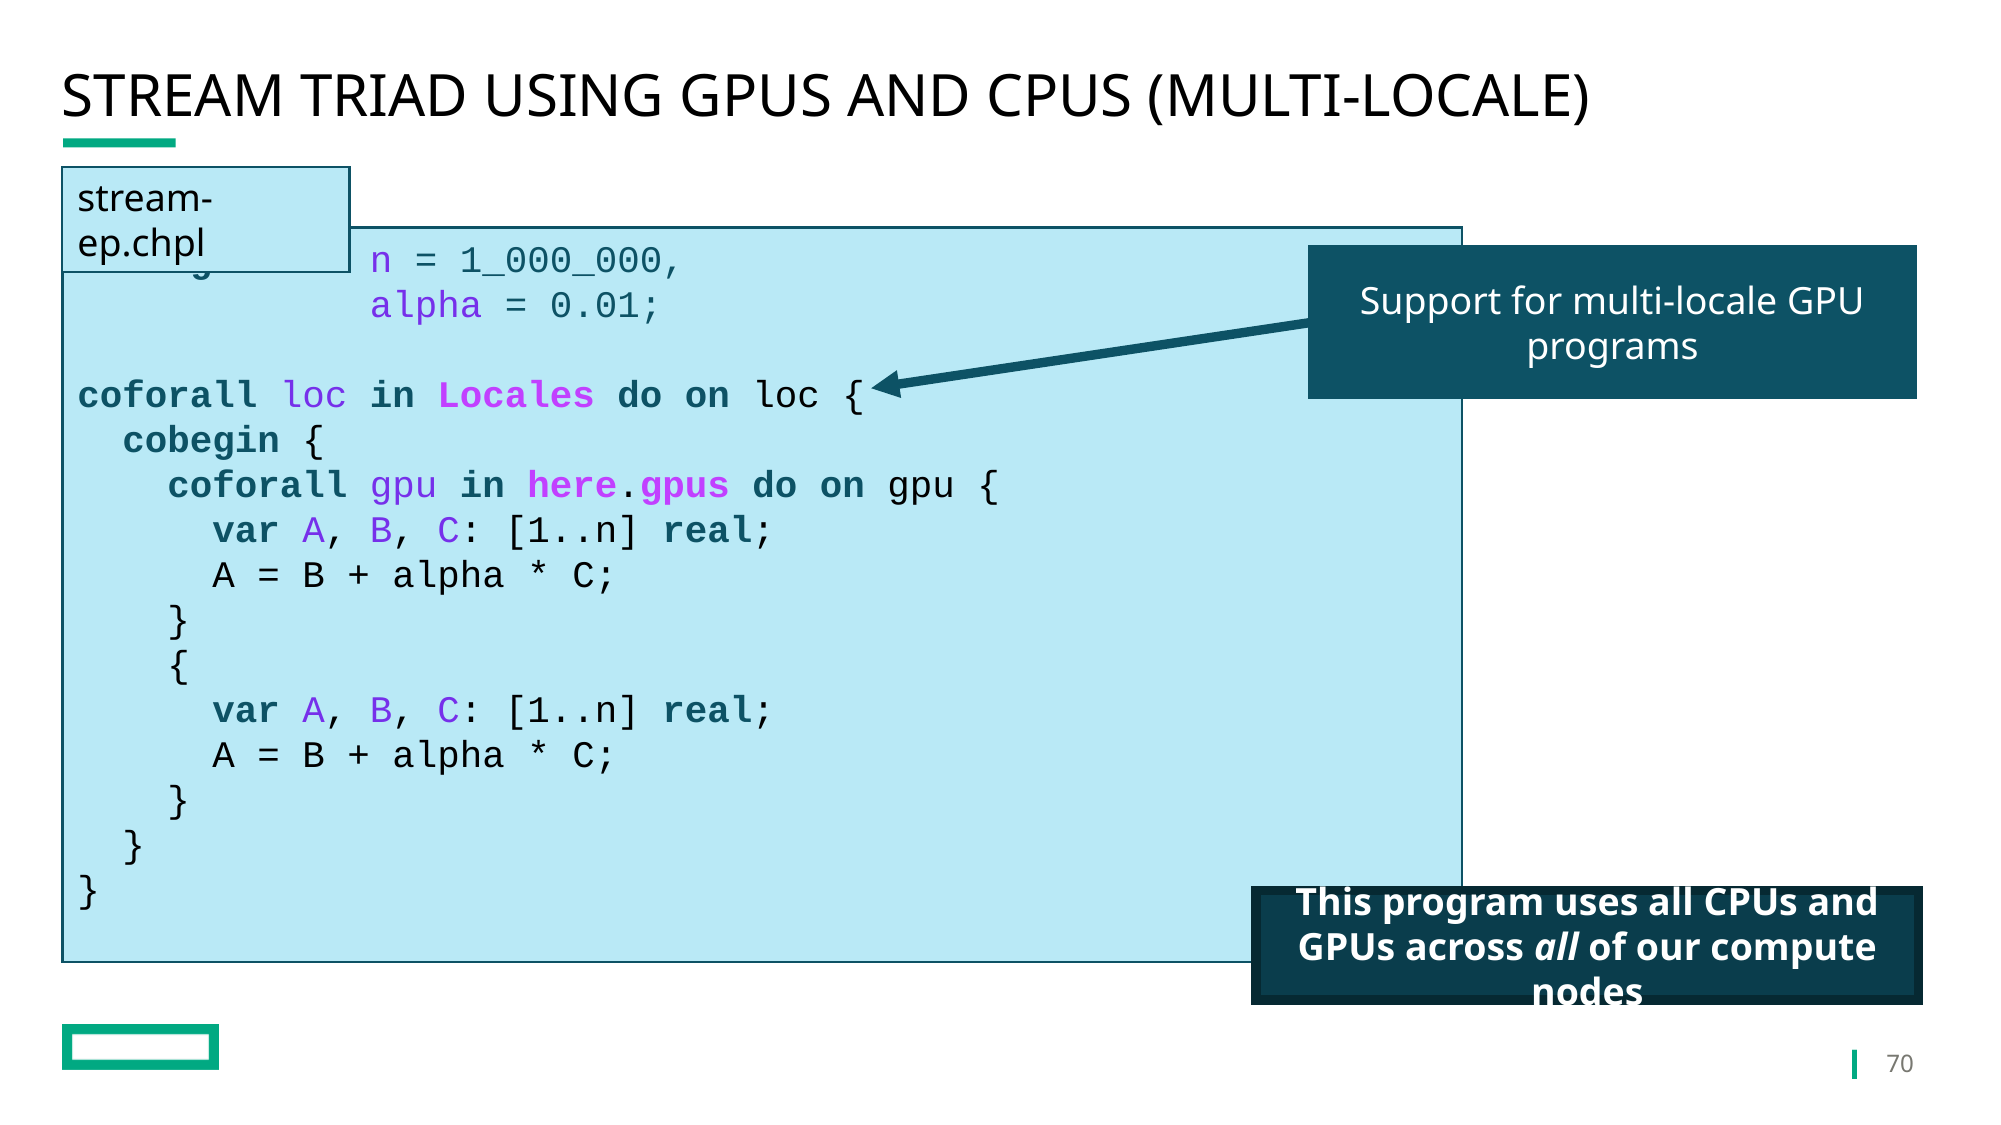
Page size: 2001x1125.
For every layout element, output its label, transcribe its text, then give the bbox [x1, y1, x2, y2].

text_box This program uses all CPUs and GPUs across all of our compute nodes [1255, 889, 1920, 1001]
text_box Support for multi-locale GPU programs [1312, 249, 1913, 396]
text_box config const n = 1_000_000, alpha = 0.01; coforall loc in Locales do on loc { cobegin { coforall gpu in here.gpus do on gpu { var A, B, C: [1..n] real; A = B + alpha * C; } { var A, B, C: [1..n] real; A = B + alpha * C; } } } [61, 226, 1463, 963]
text_box stream-ep.chpl [61, 166, 351, 273]
picture [1852, 1043, 1857, 1079]
title Stream Triad Using GPUs AND CPUS (multi-locale) [42, 60, 1927, 135]
slide_number 70 [1837, 1033, 1950, 1094]
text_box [871, 322, 1313, 389]
picture [62, 1024, 219, 1070]
